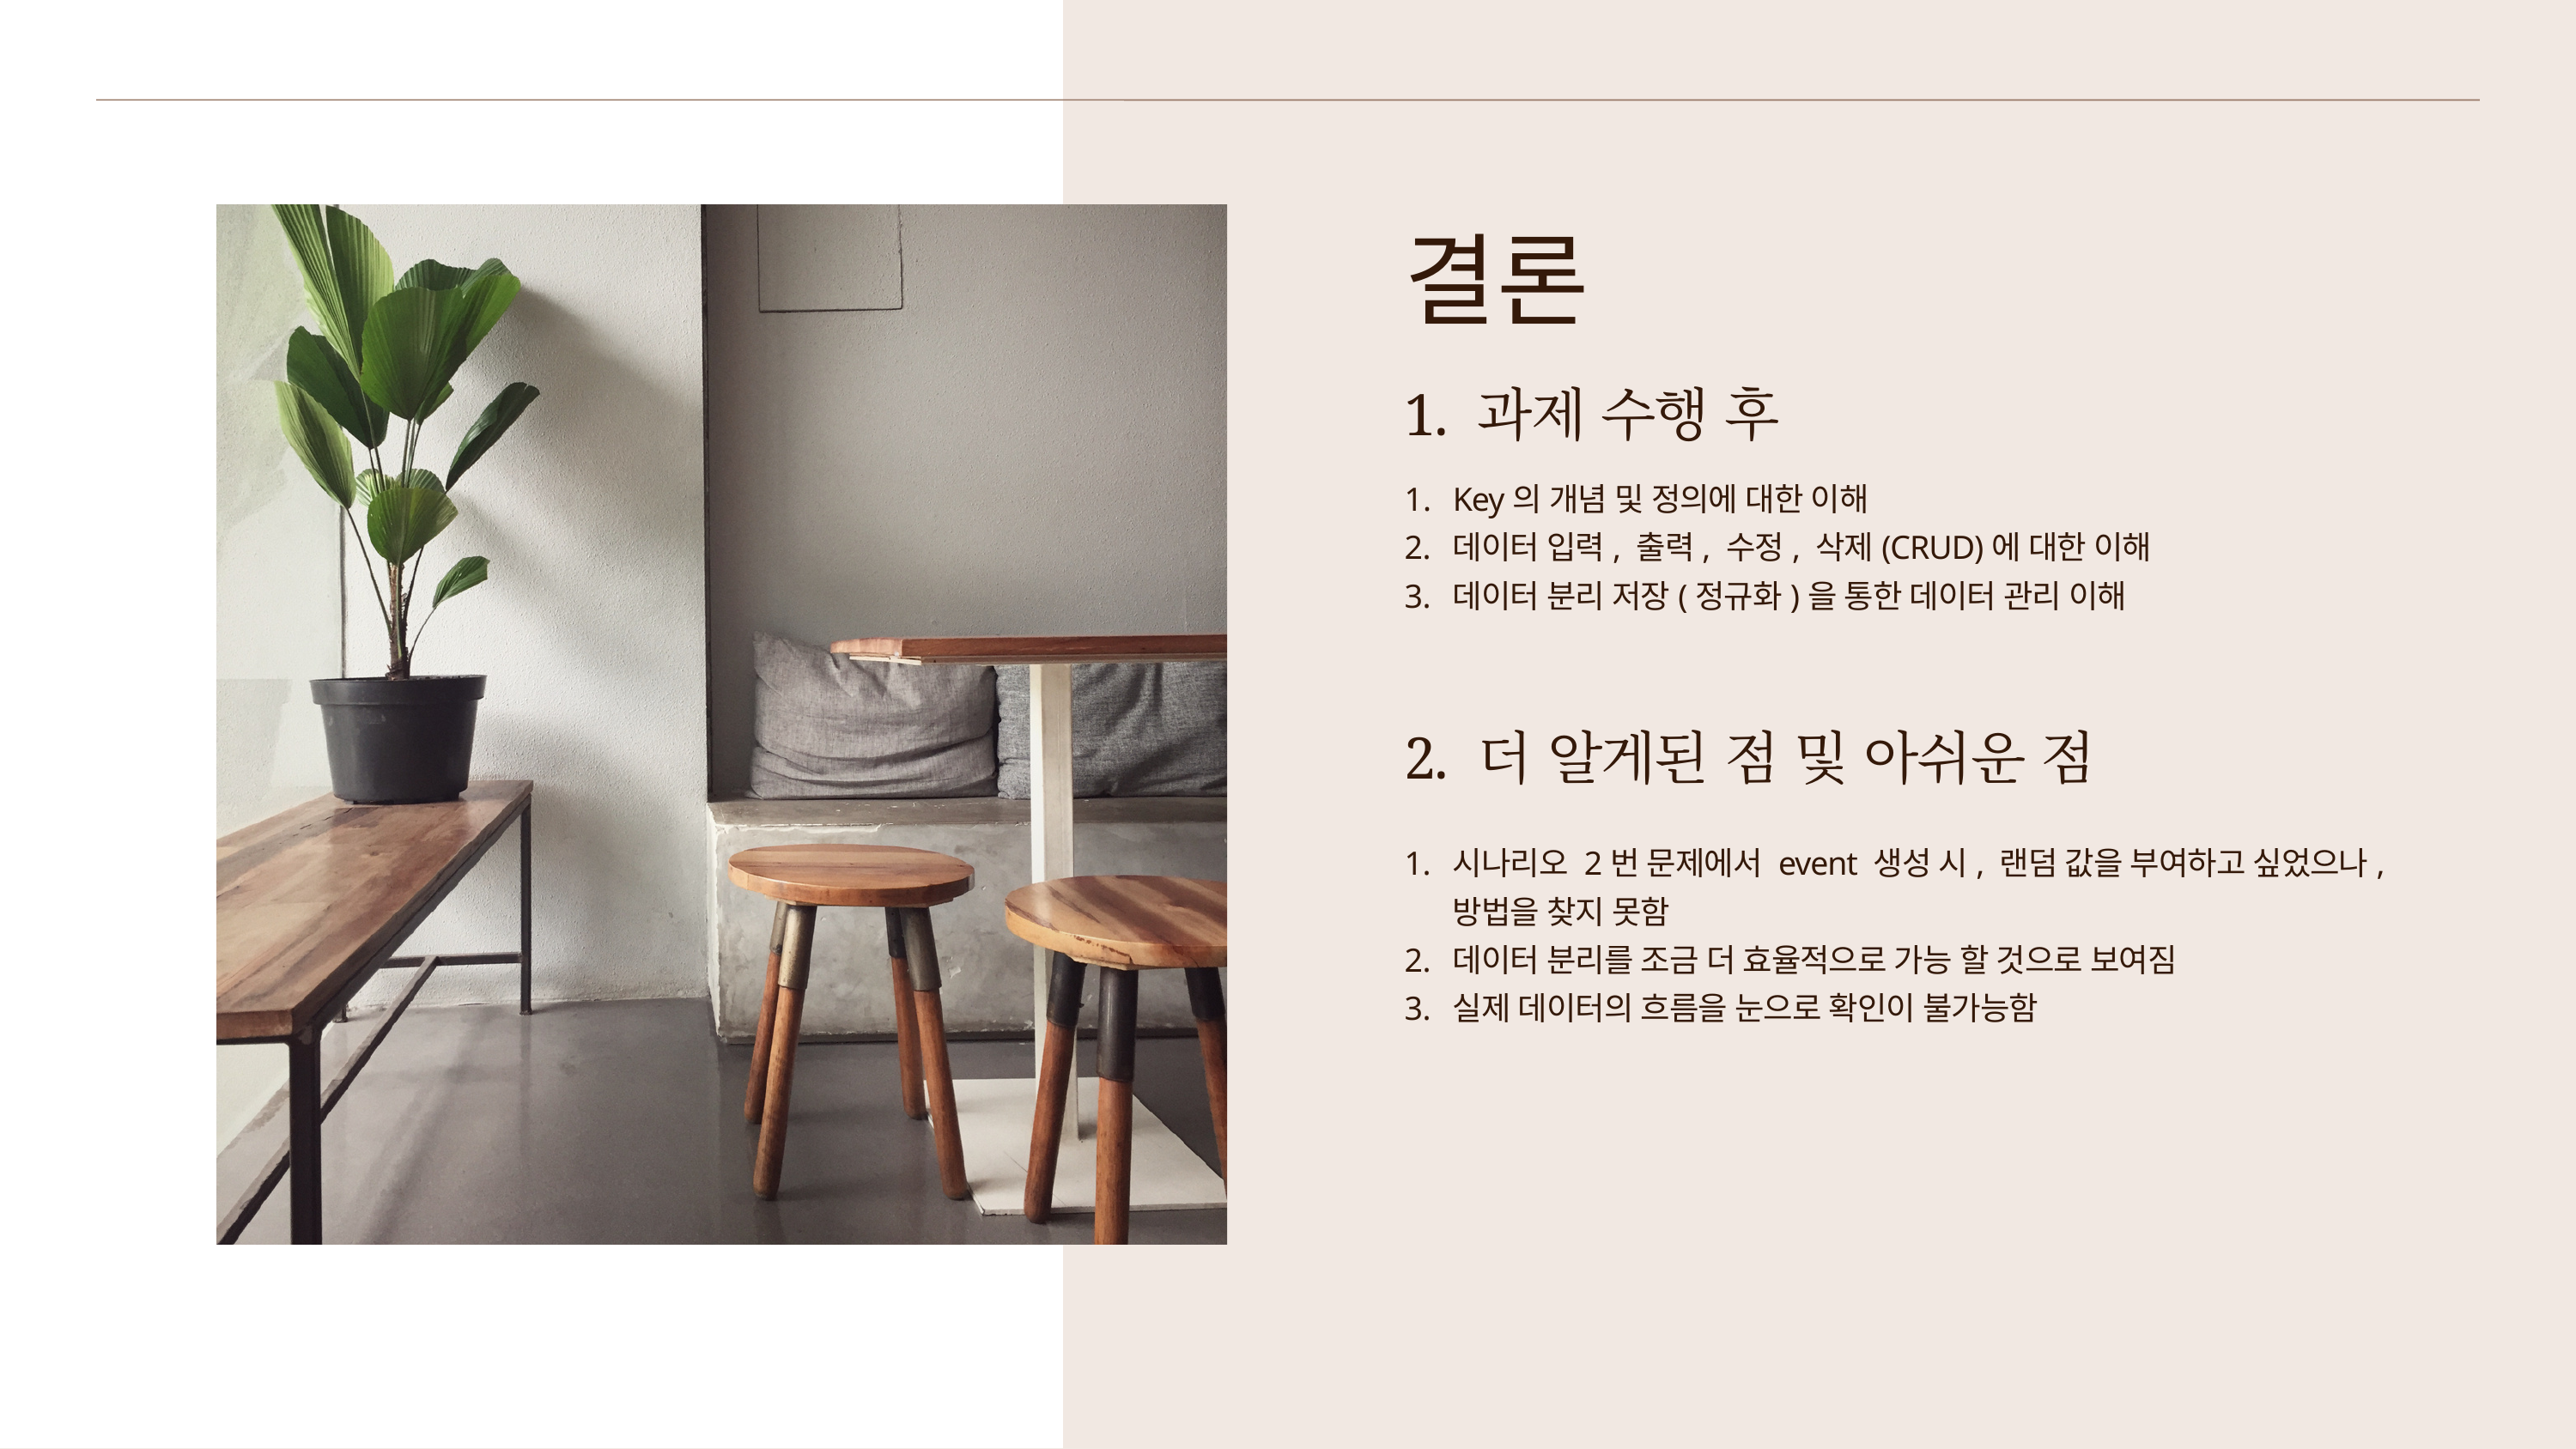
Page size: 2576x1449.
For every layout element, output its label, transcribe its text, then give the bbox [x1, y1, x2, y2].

text_box 1. 과제 수행 후 [1404, 359, 2381, 447]
text_box [1068, 204, 1228, 1245]
text_box 시나리오 2번 문제에서 event 생성 시, 랜덤 값을 부여하고 싶었으나, 방법을 찾지 못함 데이터 분리를 조금 더 효율적으로 가능 할 것으로 보여짐 실제 데이터의 흐름을 눈으로 확인이 불가능함 [1404, 834, 2432, 1028]
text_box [0, 0, 1064, 1449]
text_box 결론 [1404, 204, 2145, 338]
text_box 2. 더 알게된 점 및 아쉬운 점 [1404, 701, 2381, 791]
text_box Key의 개념 및 정의에 대한 이해 데이터 입력, 출력, 수정, 삭제(CRUD)에 대한 이해 데이터 분리 저장(정규화)을 통한 데이터 관리 이해 [1404, 469, 2432, 615]
